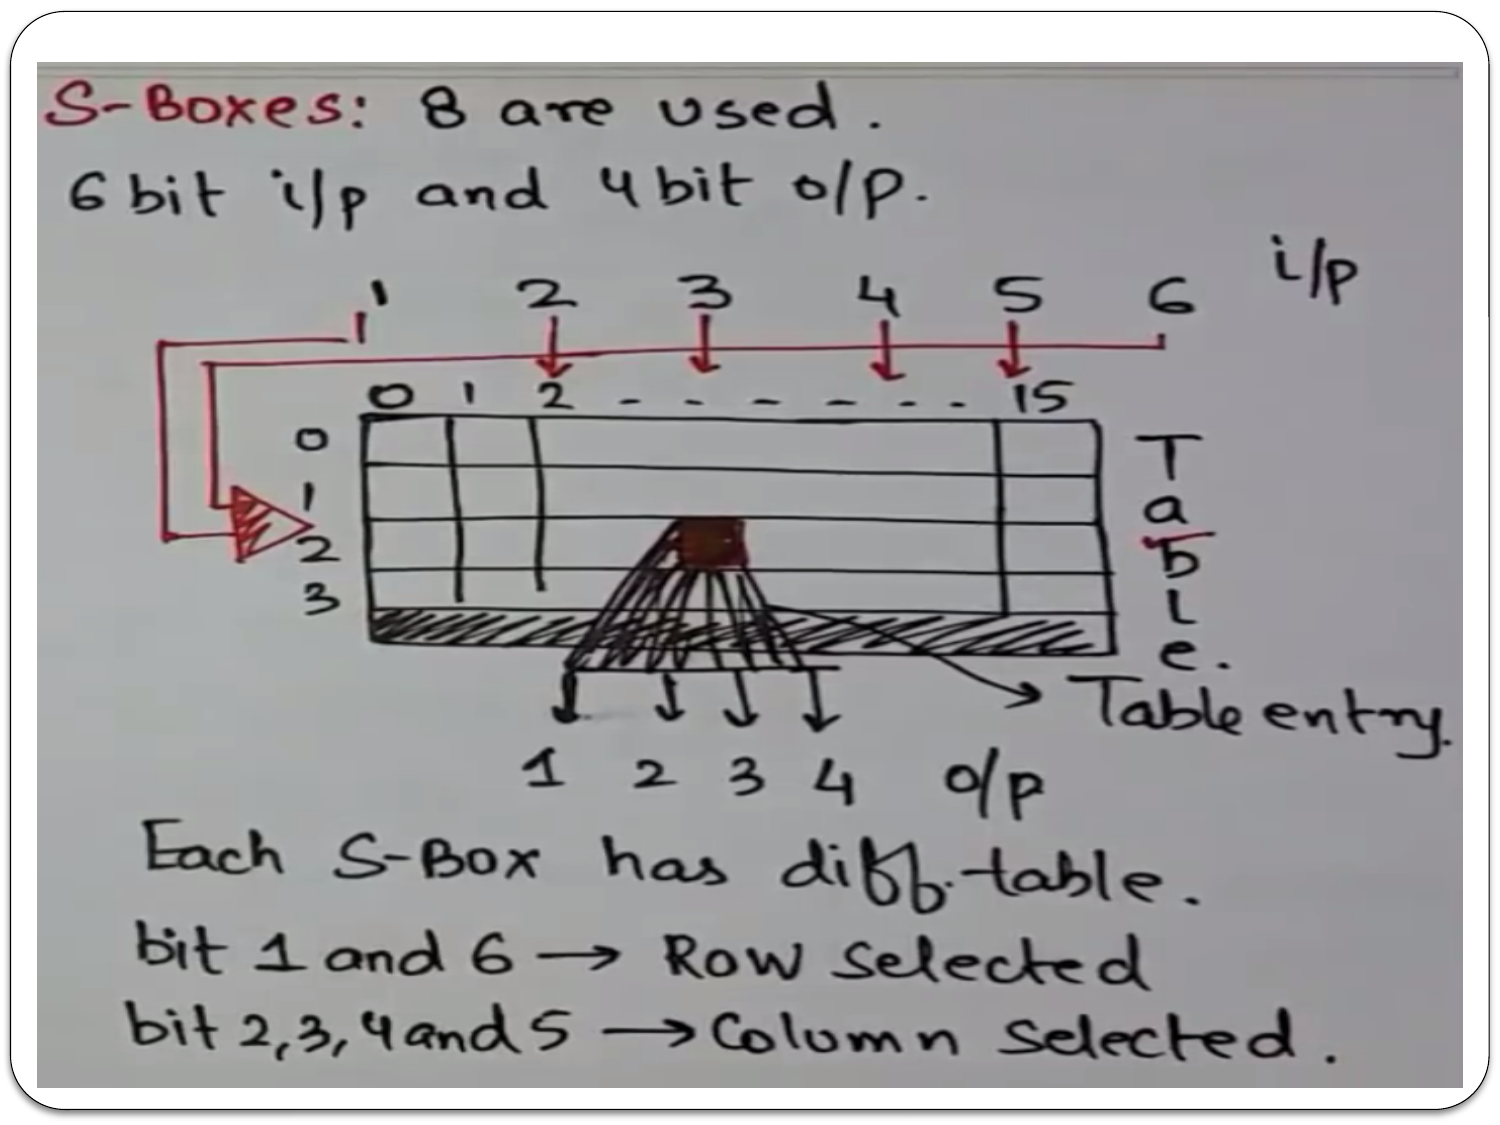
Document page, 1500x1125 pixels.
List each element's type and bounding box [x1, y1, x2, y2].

picture [37, 62, 1463, 1088]
